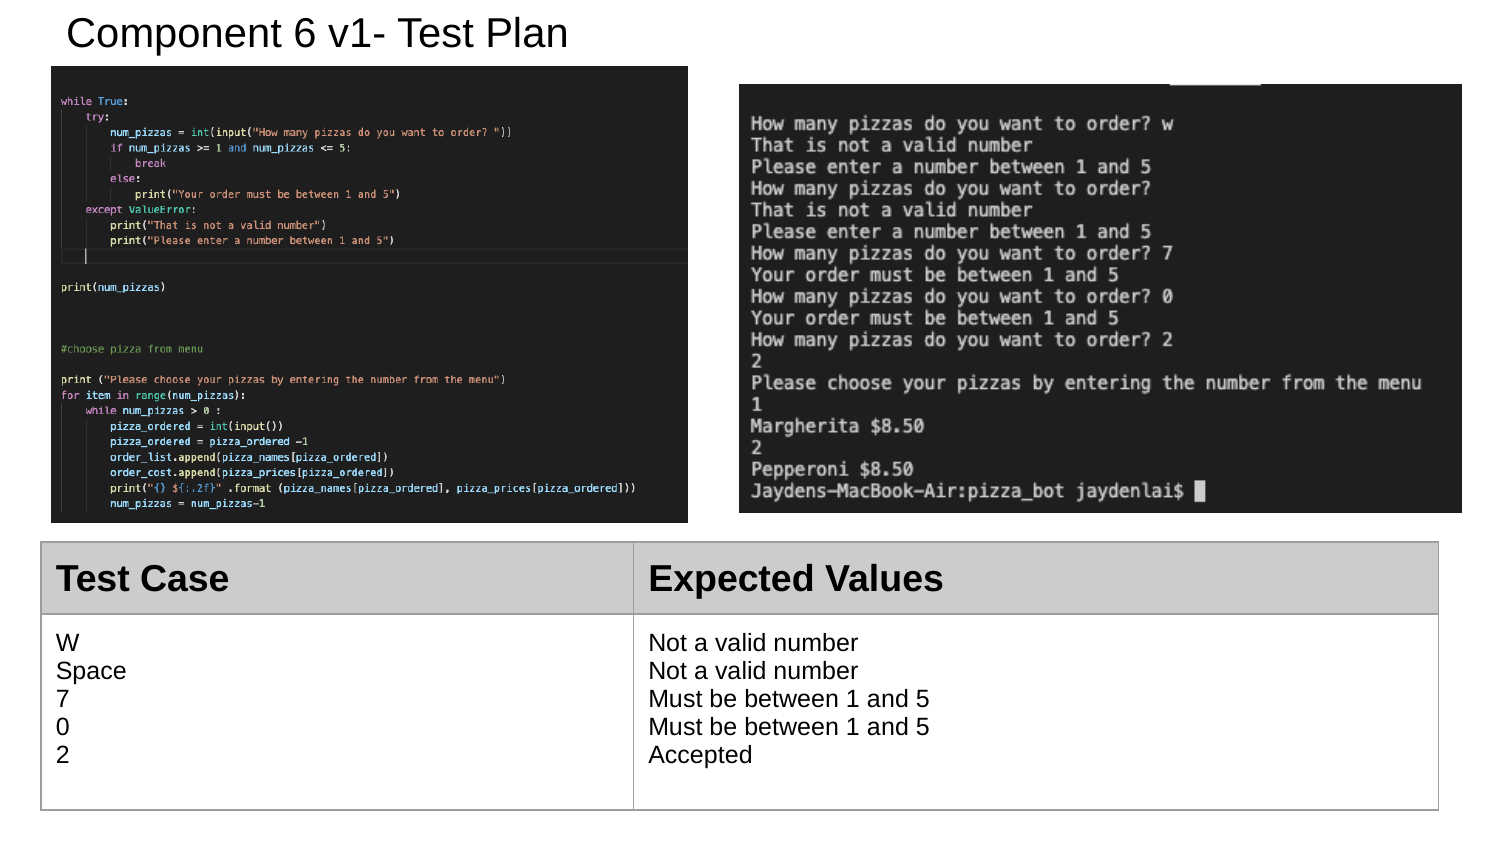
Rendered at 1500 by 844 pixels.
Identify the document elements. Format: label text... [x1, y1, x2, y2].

table_header Expected Values [634, 543, 1438, 613]
table_header Test Case [42, 543, 633, 613]
picture [739, 84, 1462, 514]
title Component 6 v1- Test Plan [51, 0, 1470, 85]
table_cell W Space 7 0 2 [42, 615, 633, 809]
table_cell Not a valid number Not a valid number Must be between 1 and 5 Must be between 1 and 5 Accepted [634, 615, 1438, 809]
picture [50, 66, 689, 523]
